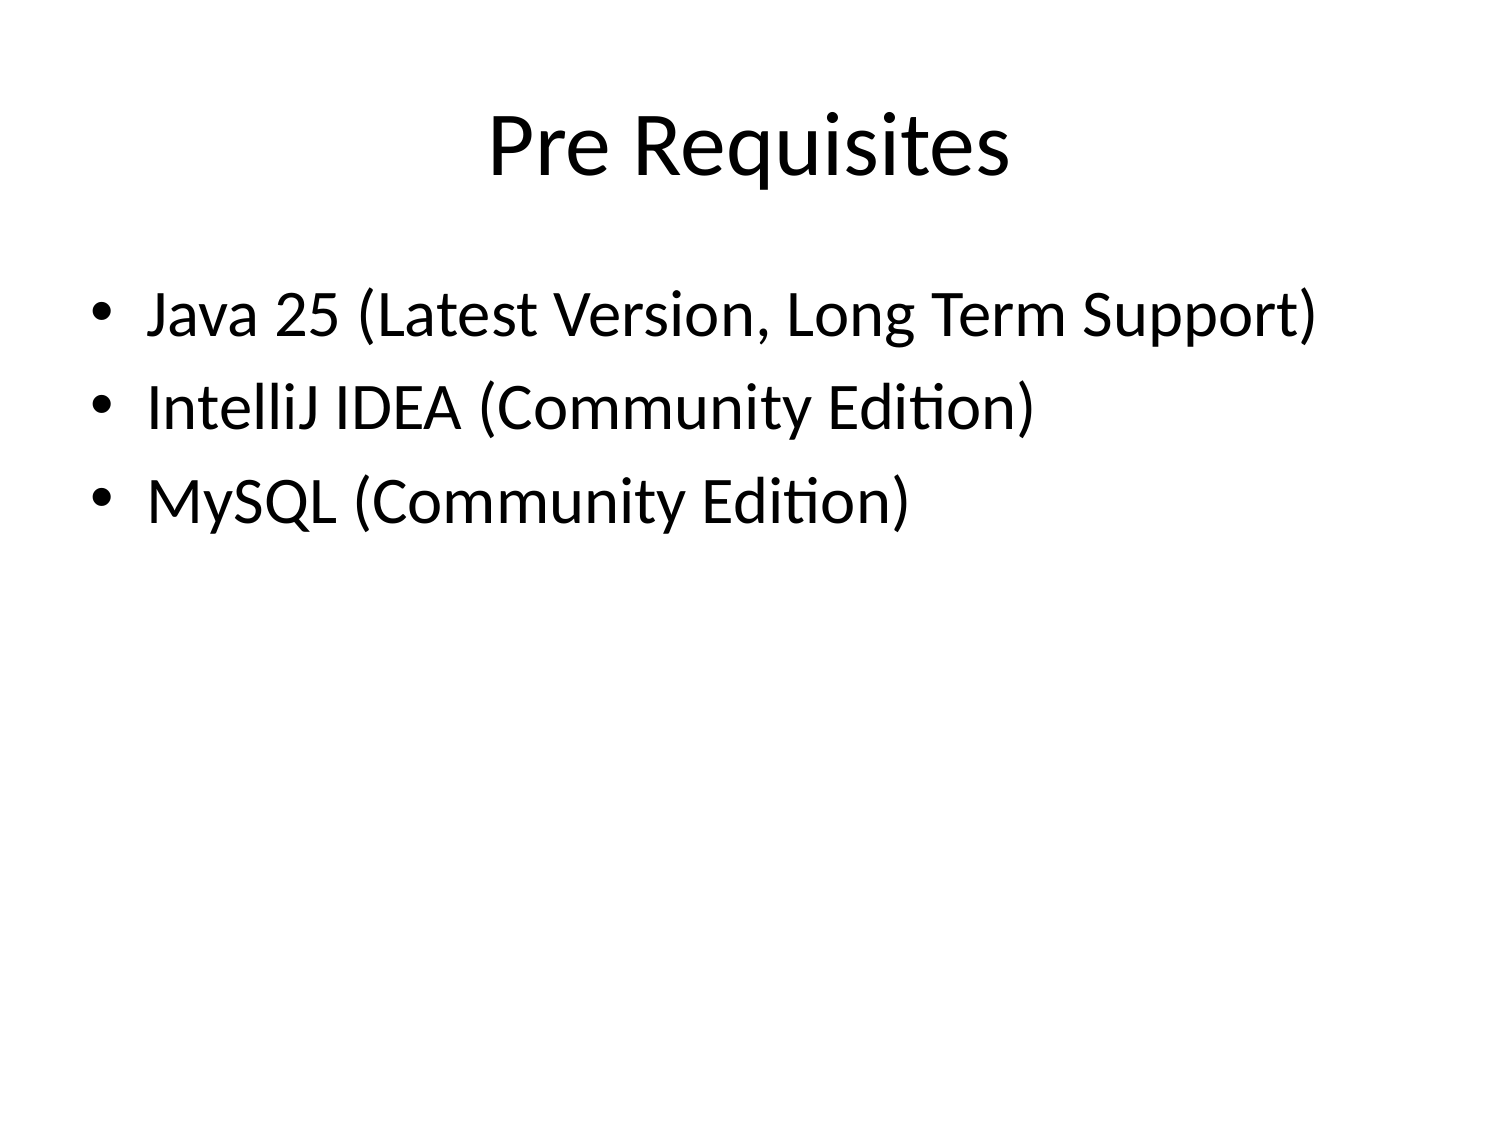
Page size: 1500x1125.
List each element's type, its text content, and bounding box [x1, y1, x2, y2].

title Pre Requisites [75, 45, 1425, 233]
list Java 25 (Latest Version, Long Term Support) IntelliJ IDEA (Community Edition) MySQL (Community Edition) [75, 262, 1425, 1005]
